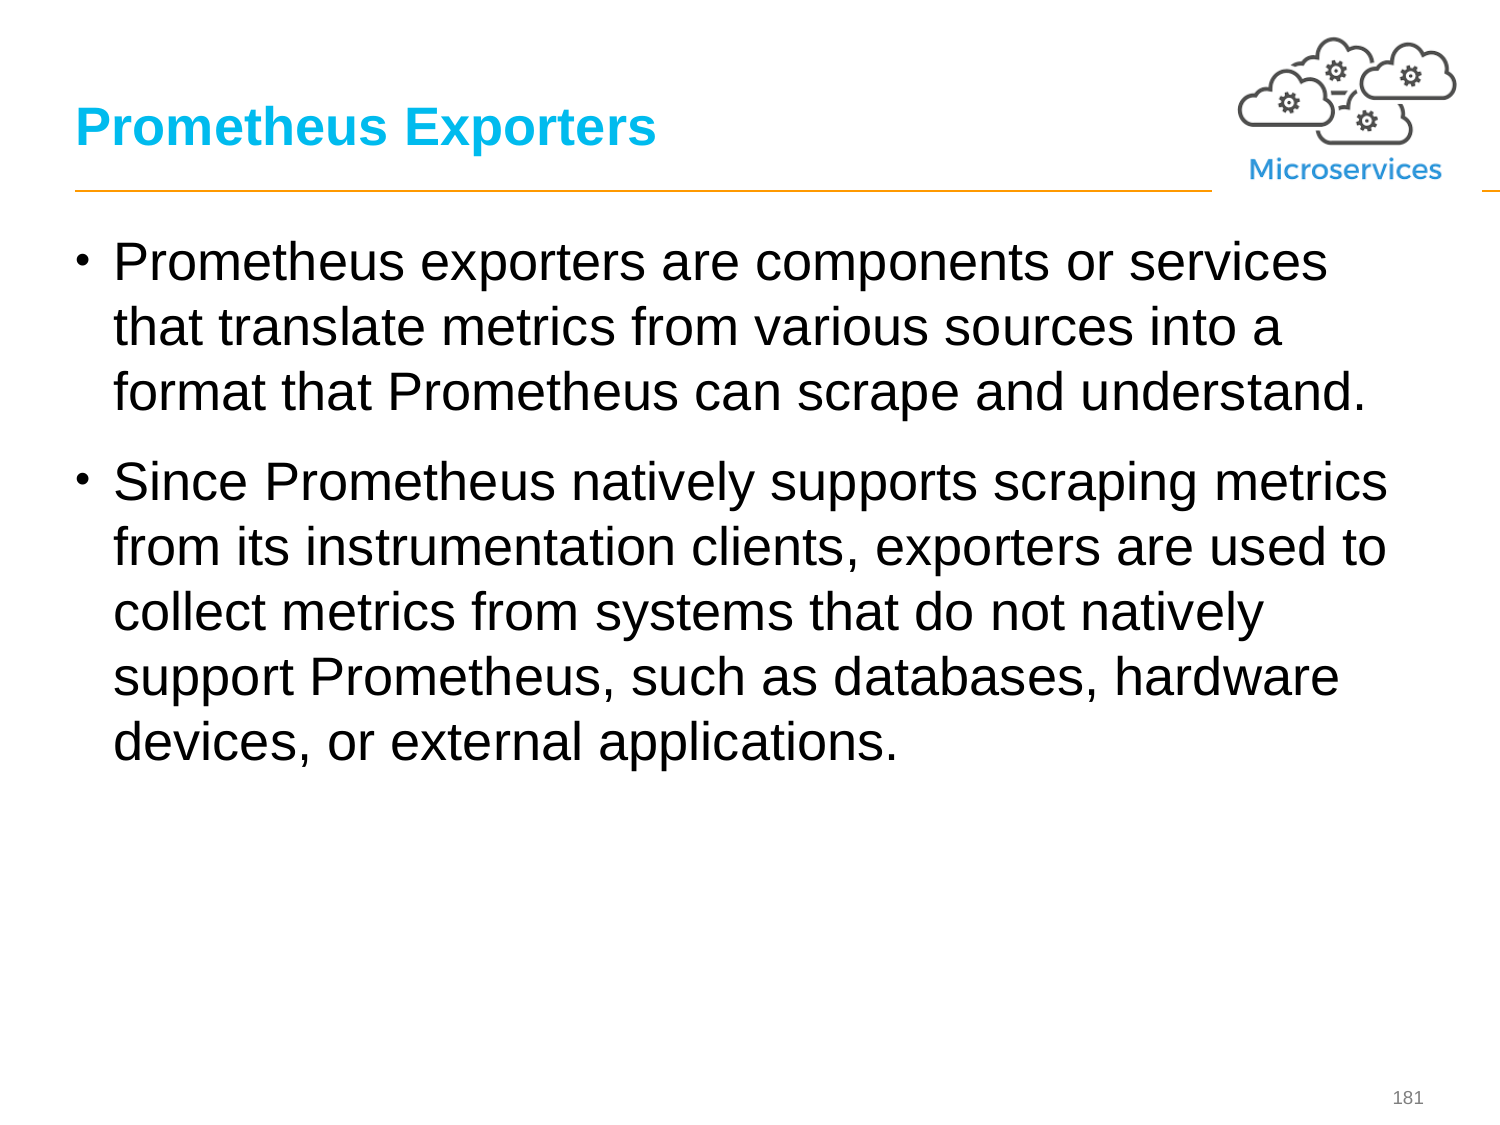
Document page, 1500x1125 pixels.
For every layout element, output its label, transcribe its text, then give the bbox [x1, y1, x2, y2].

list Prometheus exporters are components or services that translate metrics from various sources into a format that Prometheus can scrape and understand. Since Prometheus natively supports scraping metrics from its instrumentation clients, exporters are used to collect metrics from systems that do not natively support Prometheus, such as databases, hardware devices, or external applications. [75, 226, 1425, 1018]
title Prometheus Exporters [75, 27, 1422, 157]
picture [1212, 1, 1482, 203]
